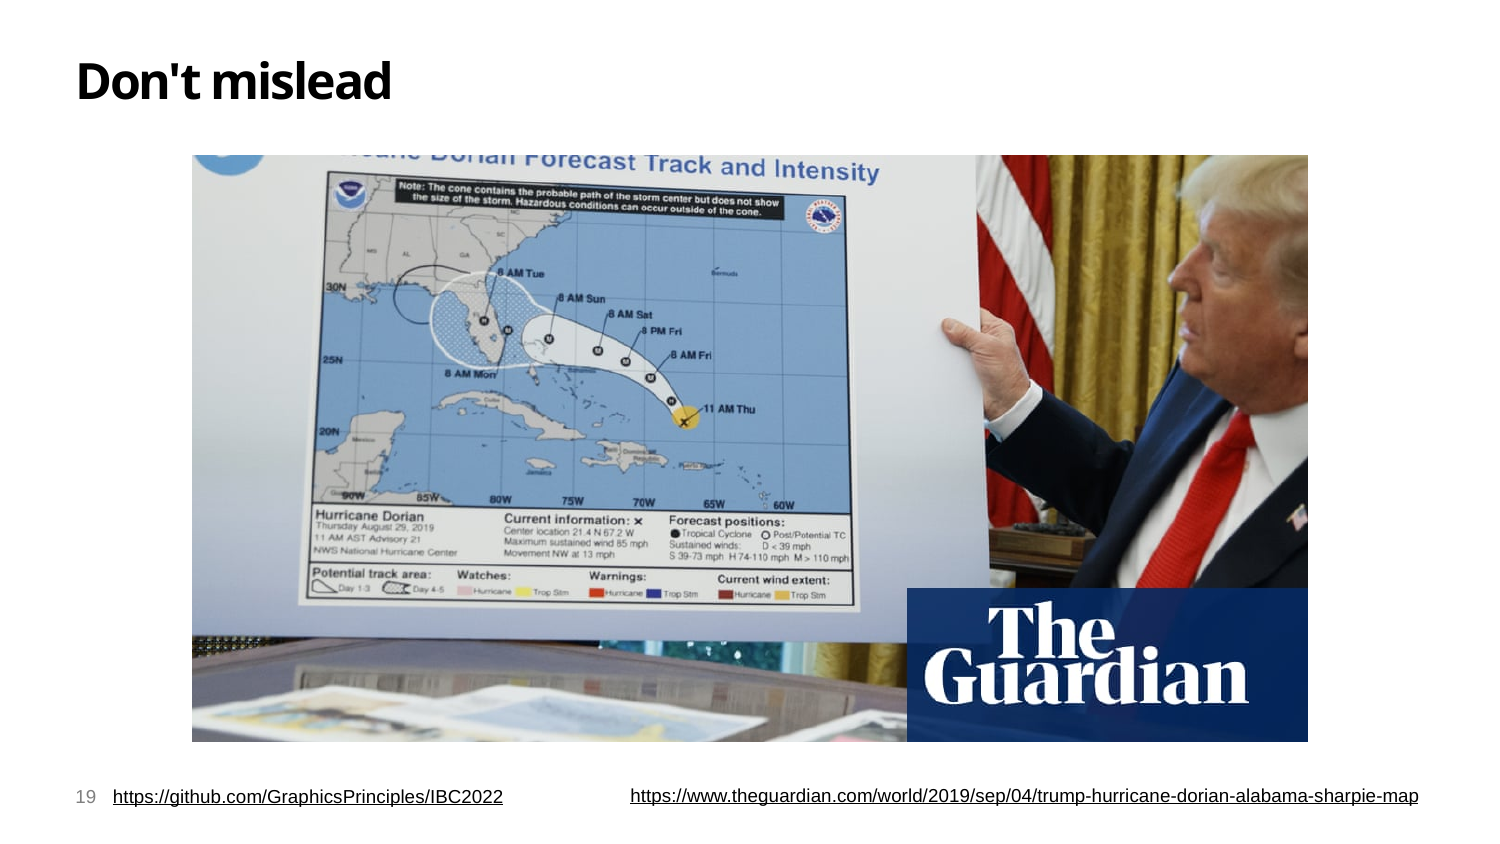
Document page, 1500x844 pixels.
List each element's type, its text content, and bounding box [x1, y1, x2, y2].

picture [191, 155, 1309, 742]
text_box https://www.theguardian.com/world/2019/sep/04/trump-hurricane-dorian-alabama-sharpie-map [615, 776, 1500, 814]
footer https://github.com/GraphicsPrinciples/IBC2022 [112, 784, 735, 822]
slide_number 19 [75, 784, 112, 822]
title Don't mislead [75, 56, 1425, 214]
